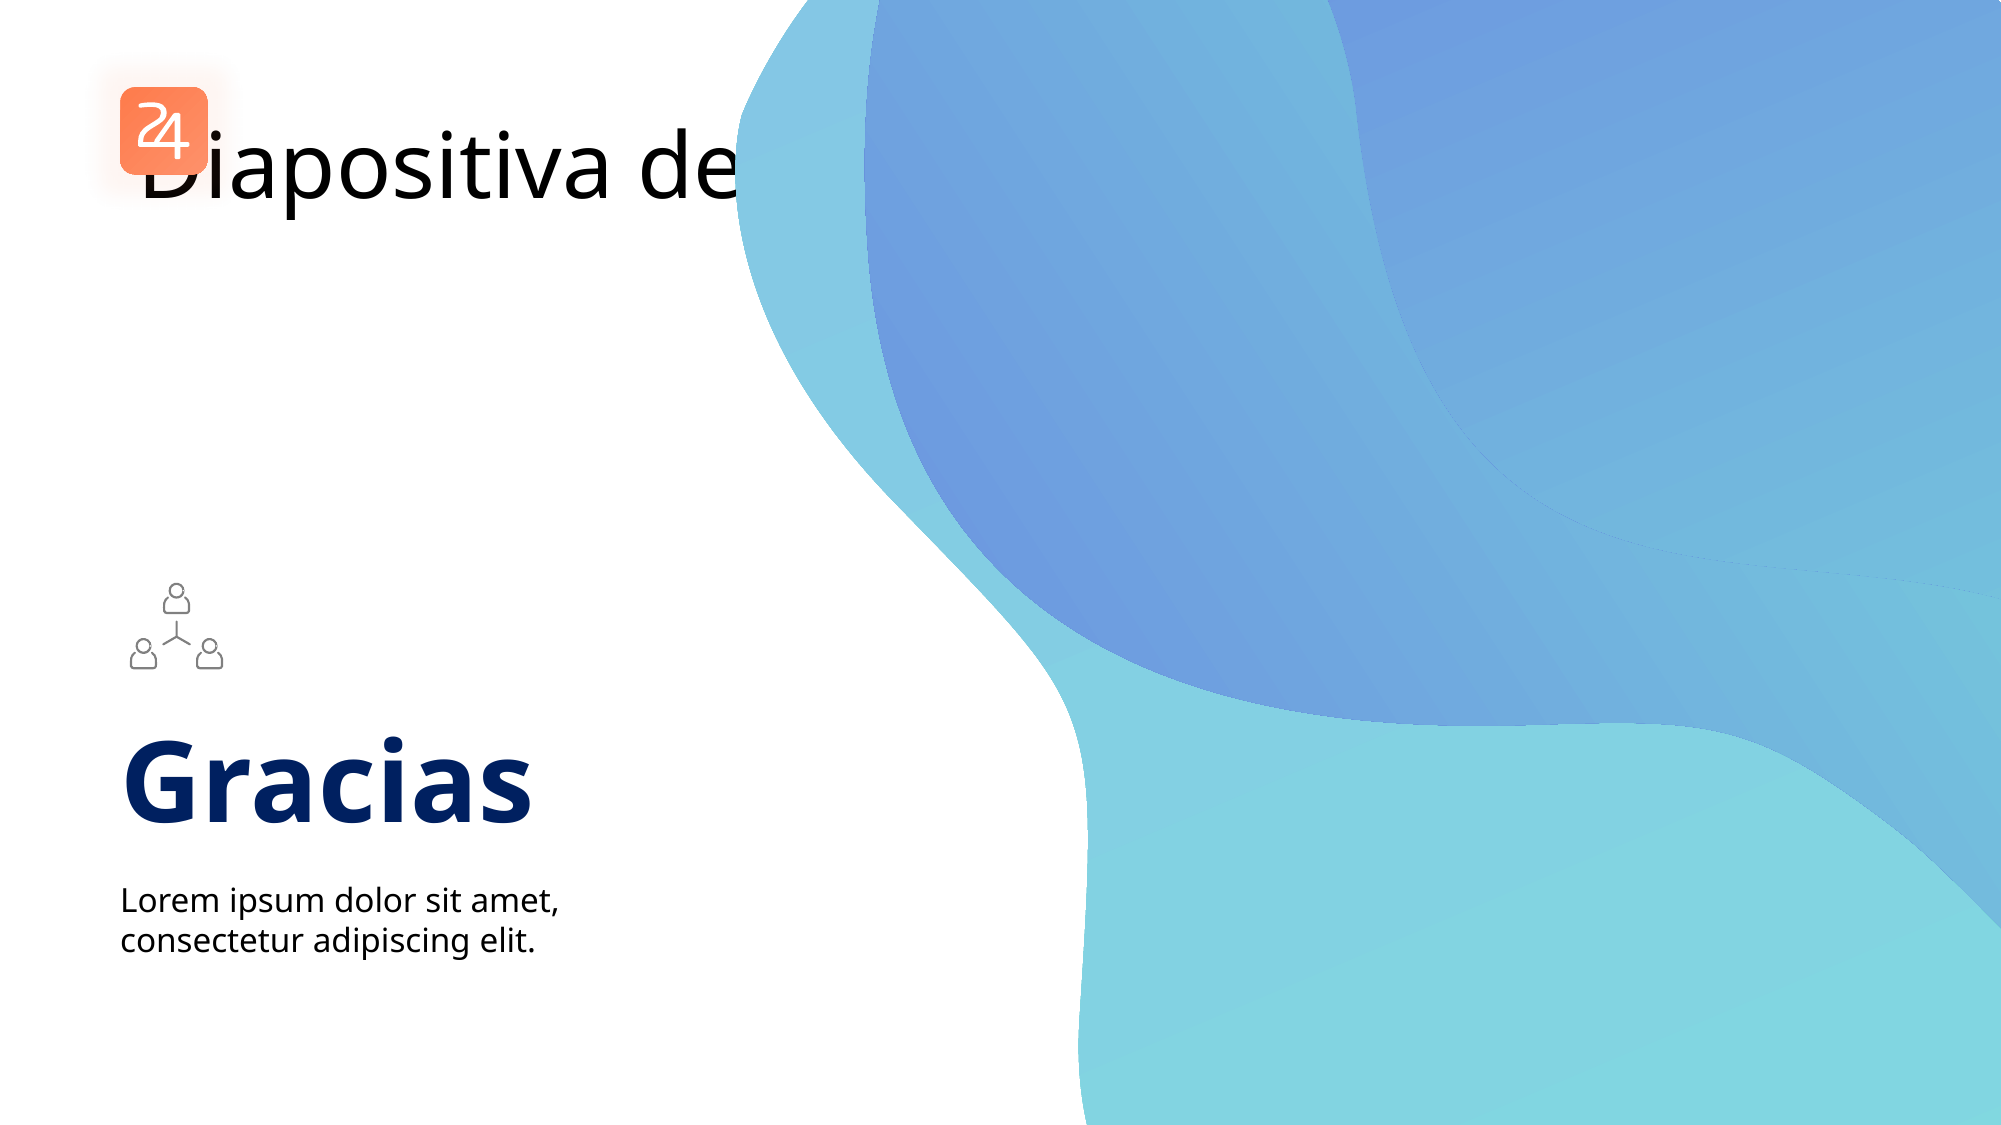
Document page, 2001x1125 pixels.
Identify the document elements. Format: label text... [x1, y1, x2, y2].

text_box Lorem ipsum dolor sit amet, consectetur adipiscing elit. [120, 878, 701, 959]
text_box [120, 87, 208, 175]
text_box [129, 582, 224, 670]
text_box Gracias [120, 710, 796, 846]
title Diapositiva de recursos humanos 10 [137, 59, 768, 278]
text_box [796, 0, 2000, 1125]
